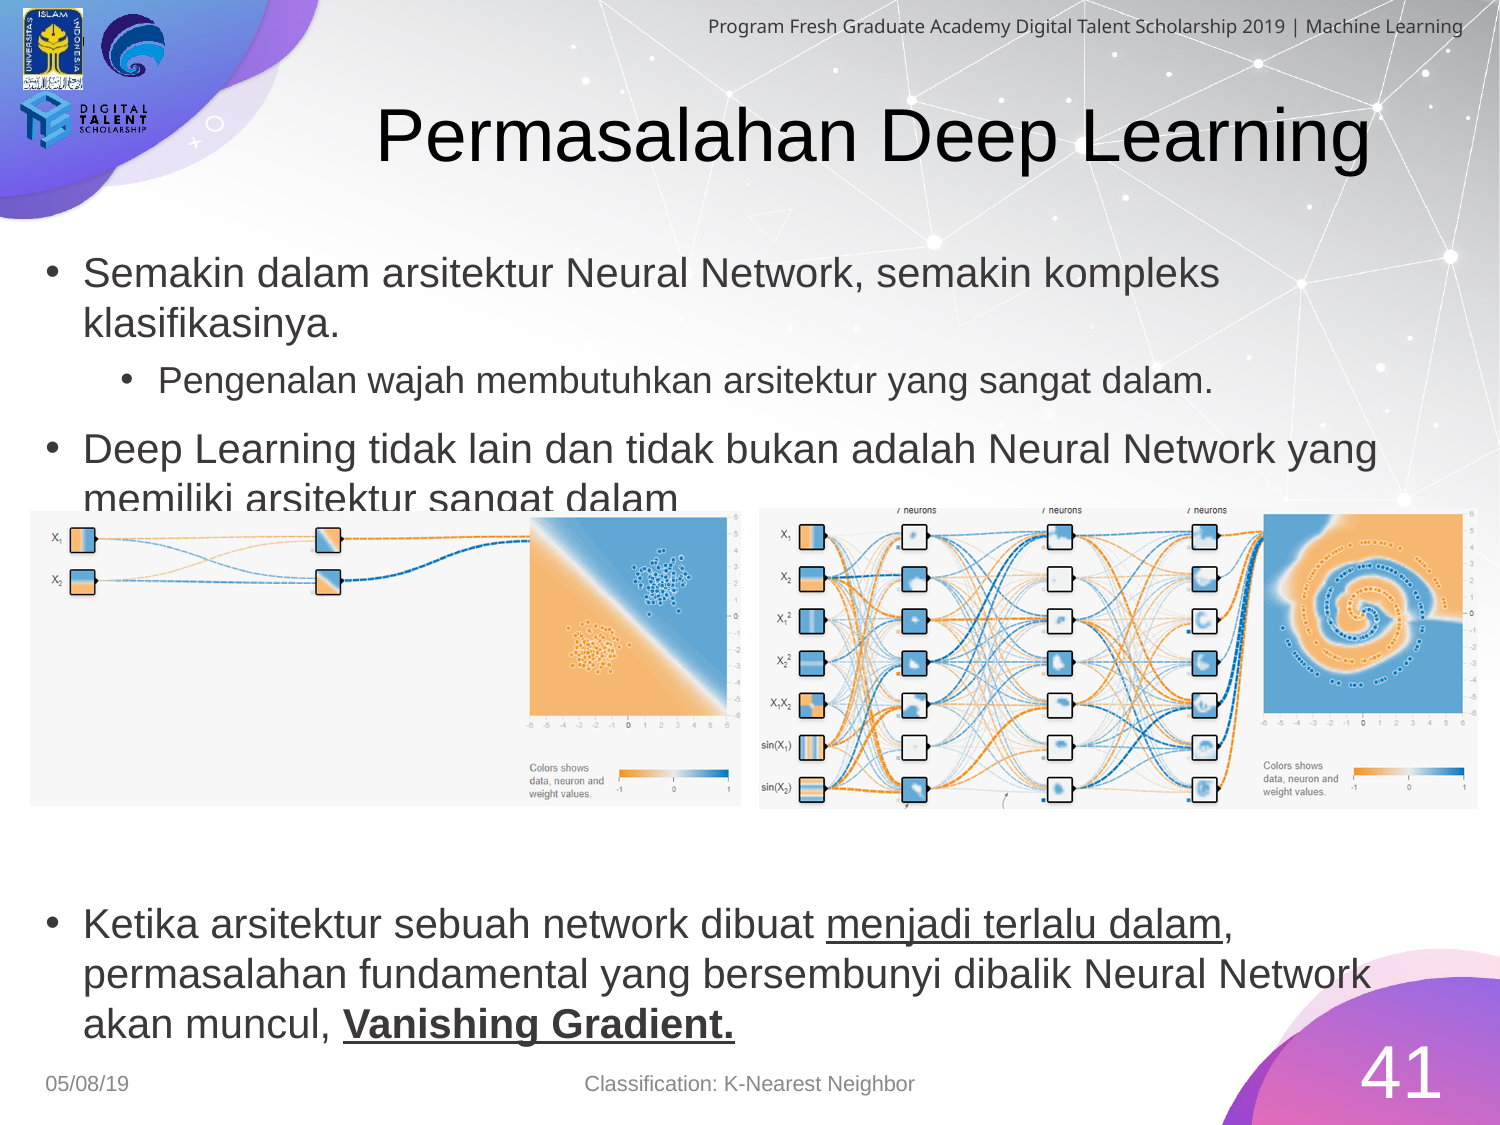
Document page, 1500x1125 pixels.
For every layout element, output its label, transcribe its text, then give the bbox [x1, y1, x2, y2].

text_box Semakin dalam arsitektur Neural Network, semakin kompleks klasifikasinya. Pengenalan wajah membutuhkan arsitektur yang sangat dalam. Deep Learning tidak lain dan tidak bukan adalah Neural Network yang memiliki arsitektur sangat dalam Ketika arsitektur sebuah network dibuat menjadi terlalu dalam, permasalahan fundamental yang bersembunyi dibalik Neural Network akan muncul, Vanishing Gradient. [30, 238, 1477, 1024]
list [759, 508, 1478, 810]
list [30, 511, 741, 806]
title Permasalahan Deep Learning [271, 67, 1478, 206]
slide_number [30, 1053, 272, 1114]
picture [0, 0, 1500, 1125]
slide_number ‹#› [1327, 1023, 1478, 1114]
footer Classification: K-Nearest Neighbor [382, 1053, 1118, 1114]
